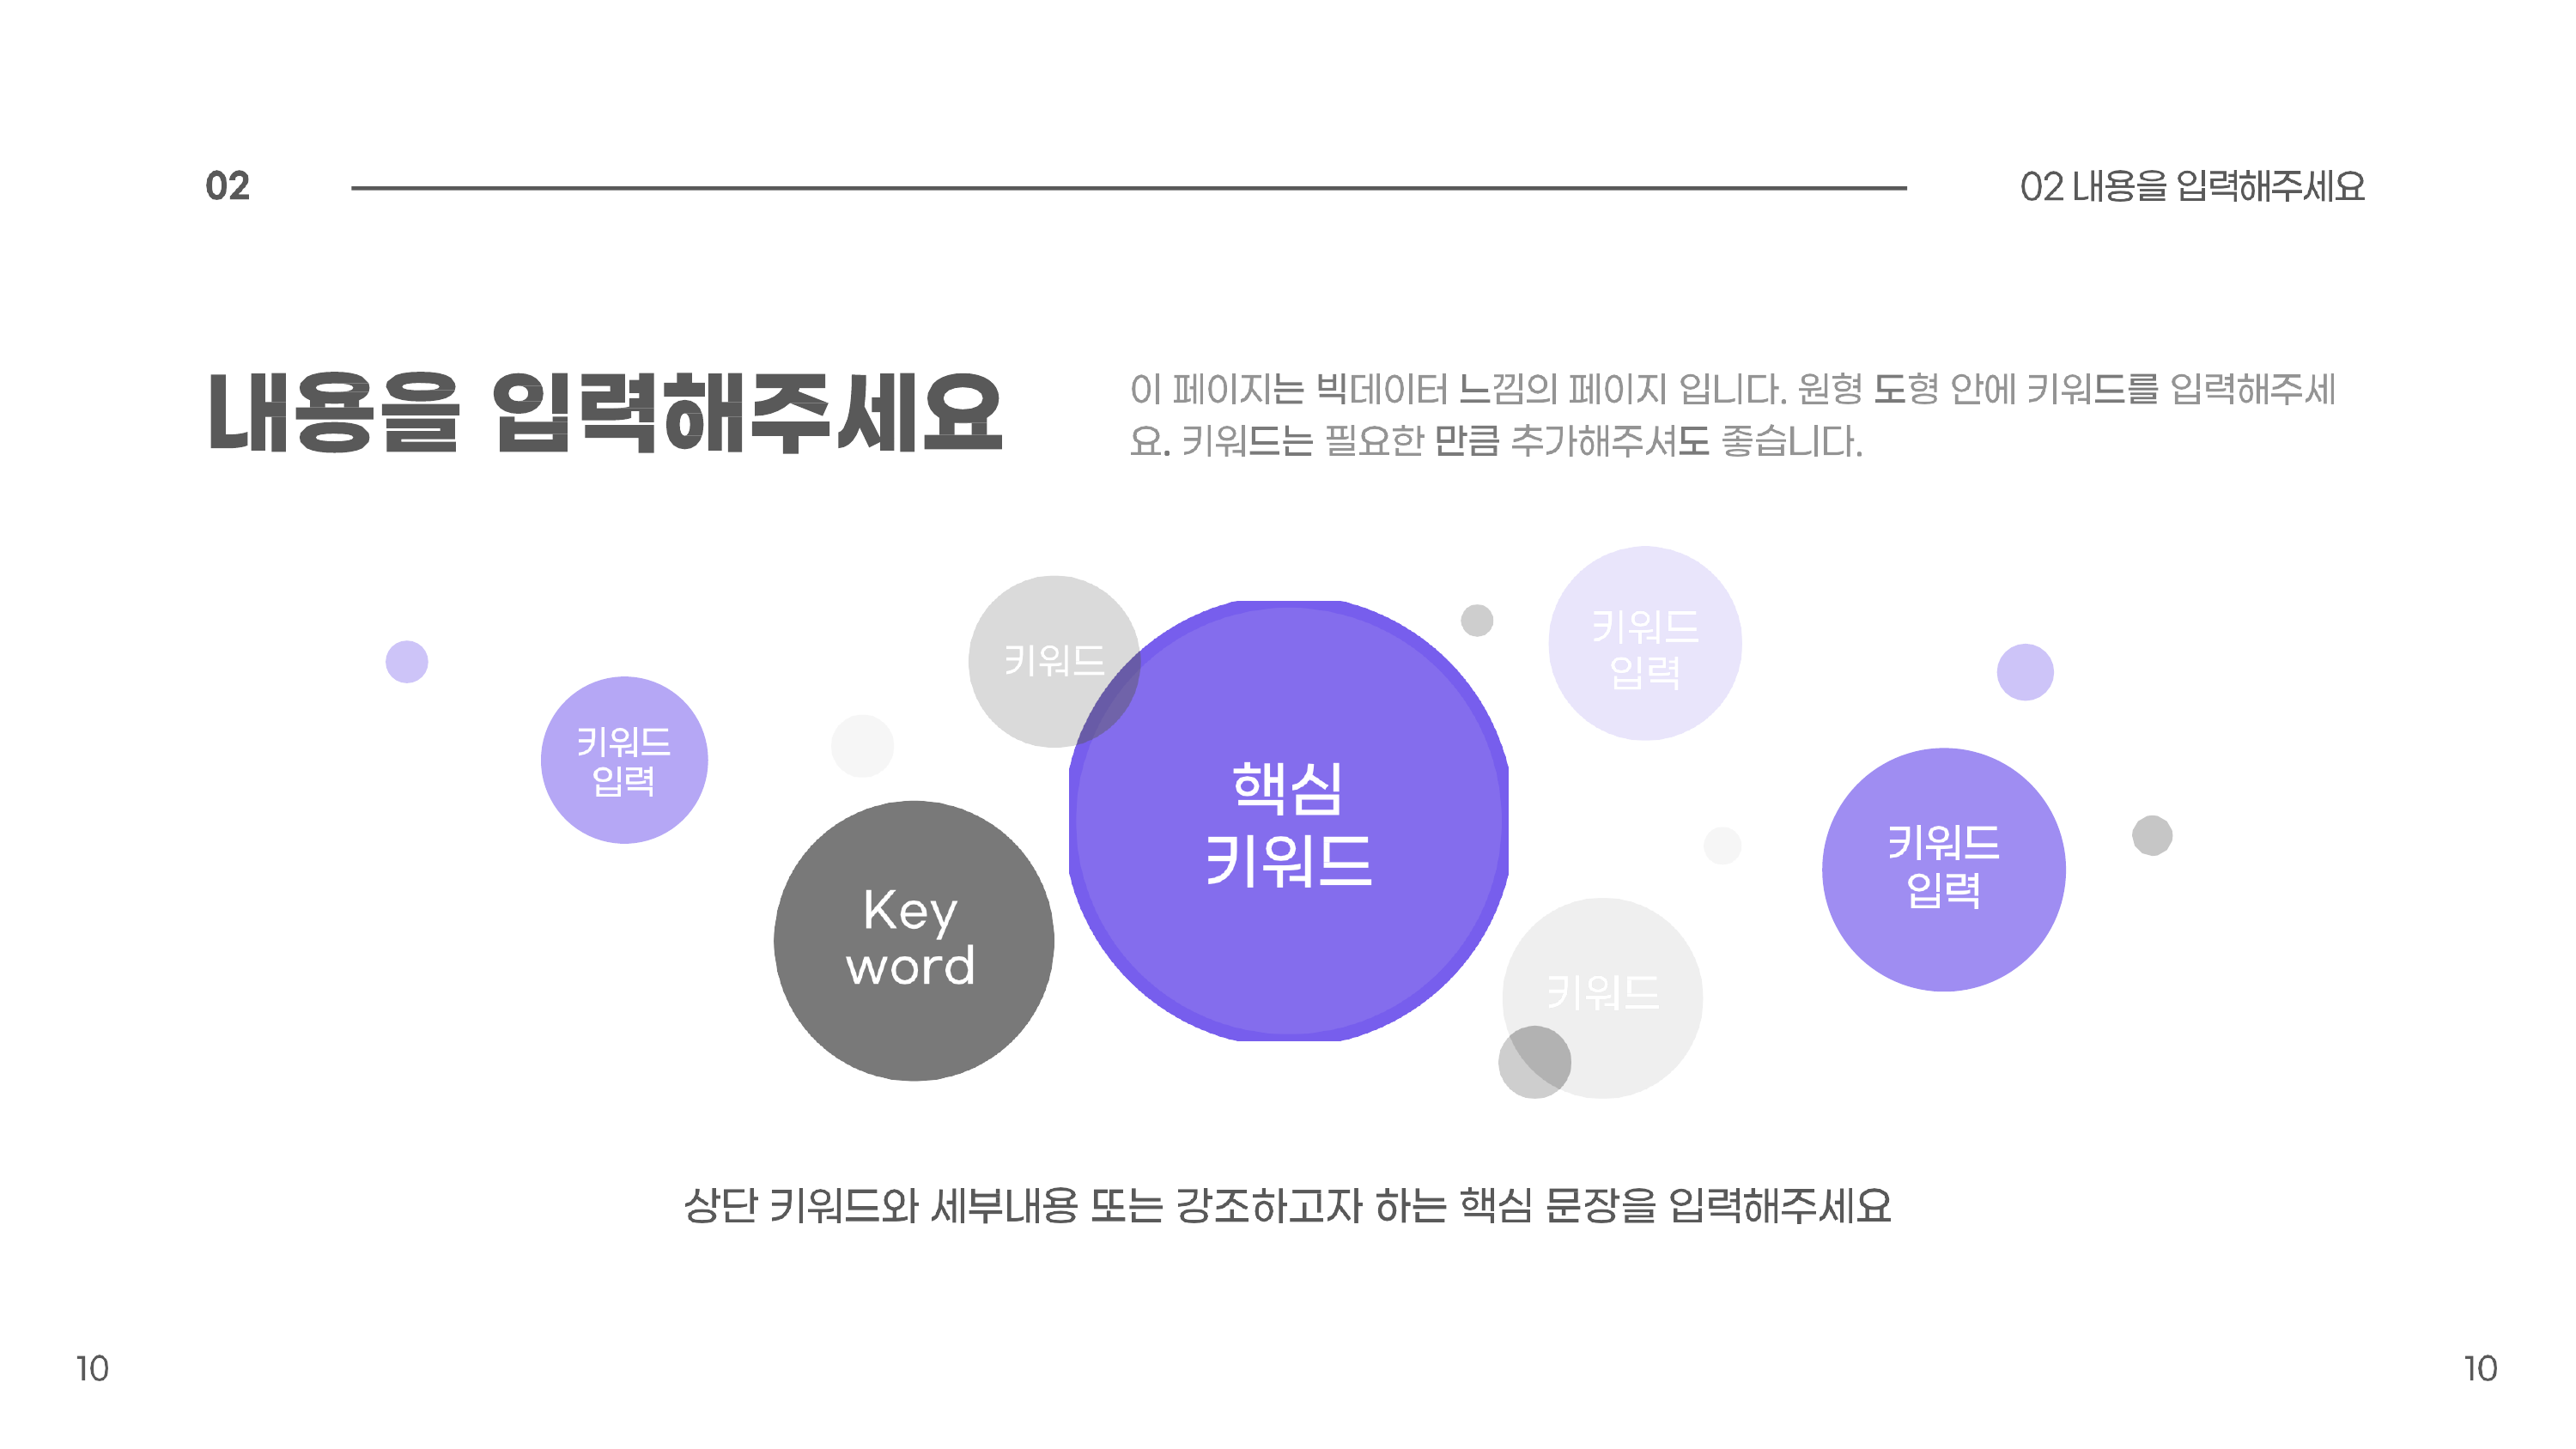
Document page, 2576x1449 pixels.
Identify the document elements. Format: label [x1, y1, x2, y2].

picture [1241, 373, 1269, 405]
text_box [2074, 170, 2166, 202]
text_box [1875, 373, 1938, 405]
text_box [76, 1355, 108, 1381]
text_box [1091, 1210, 1126, 1222]
text_box [1415, 1188, 1444, 1202]
text_box [386, 418, 456, 452]
text_box [1377, 1199, 1397, 1222]
text_box [1285, 446, 1312, 456]
text_box [1460, 373, 1556, 405]
text_box [351, 186, 1908, 191]
text_box [1273, 388, 1304, 392]
text_box [1276, 373, 1303, 385]
text_box [1318, 373, 1337, 391]
text_box [2095, 399, 2125, 403]
text_box [1094, 1189, 1108, 1210]
text_box [1461, 1187, 1531, 1223]
text_box [585, 425, 654, 453]
text_box [685, 1187, 758, 1223]
text_box [1415, 1212, 1445, 1222]
text_box [1326, 424, 1425, 457]
text_box [1184, 425, 1245, 457]
text_box [1967, 826, 1998, 847]
text_box [1376, 1188, 1399, 1197]
text_box [493, 373, 544, 415]
text_box [1437, 446, 1464, 456]
picture [593, 767, 621, 797]
text_box [1283, 440, 1313, 444]
text_box [579, 727, 637, 757]
text_box [641, 752, 671, 755]
text_box [2206, 373, 2335, 405]
text_box [1459, 425, 1467, 449]
text_box [924, 373, 1002, 450]
text_box [2177, 170, 2366, 203]
picture [1947, 872, 1978, 909]
text_box [2097, 374, 2123, 393]
text_box [1570, 373, 1632, 405]
text_box [1251, 427, 1279, 445]
text_box [900, 373, 915, 452]
text_box [2464, 1355, 2497, 1381]
picture [2020, 170, 2063, 202]
picture [1670, 1187, 1702, 1223]
text_box [1341, 373, 1346, 393]
picture [1132, 373, 1159, 405]
text_box [1951, 373, 2014, 405]
text_box [1822, 748, 2067, 992]
text_box [1285, 425, 1311, 438]
text_box [1798, 373, 1862, 405]
text_box [541, 676, 708, 844]
text_box [210, 374, 248, 449]
picture [1889, 824, 1921, 861]
picture [2172, 373, 2200, 404]
picture [772, 1187, 803, 1223]
text_box [751, 421, 830, 454]
text_box [500, 416, 568, 452]
text_box [1471, 445, 1498, 456]
text_box [1996, 643, 2055, 701]
text_box [708, 373, 743, 452]
text_box [2130, 373, 2157, 385]
picture [1824, 425, 1862, 457]
text_box [386, 372, 456, 402]
text_box [1007, 1187, 1078, 1223]
text_box [1130, 426, 1170, 457]
text_box [1469, 440, 1499, 443]
text_box [1132, 1188, 1161, 1202]
text_box [643, 728, 669, 746]
text_box [2130, 392, 2157, 404]
text_box [1319, 393, 1346, 404]
text_box [969, 1210, 1002, 1224]
text_box [299, 421, 370, 453]
text_box [1512, 424, 1674, 458]
text_box [971, 1188, 1000, 1207]
text_box [552, 373, 568, 415]
picture [808, 1187, 841, 1223]
text_box [1965, 854, 2000, 859]
text_box [1276, 394, 1303, 404]
text_box [381, 403, 460, 415]
text_box [1129, 1205, 1163, 1210]
text_box [251, 373, 286, 452]
text_box [1249, 451, 1279, 455]
picture [1637, 373, 1666, 405]
text_box [1132, 1212, 1162, 1222]
picture [1680, 373, 1709, 404]
text_box [665, 399, 704, 450]
picture [1907, 872, 1940, 908]
picture [1747, 373, 1786, 405]
text_box [1401, 1188, 1411, 1223]
text_box [838, 373, 895, 451]
picture [1715, 373, 1742, 405]
text_box [386, 640, 428, 683]
text_box [1709, 1187, 1892, 1224]
text_box [1722, 424, 1818, 457]
text_box [664, 373, 705, 397]
text_box [1437, 426, 1455, 443]
picture [1419, 373, 1446, 405]
picture [206, 170, 250, 200]
text_box [2132, 815, 2173, 857]
picture [626, 767, 653, 797]
text_box [1679, 427, 1710, 455]
picture [932, 1187, 964, 1223]
text_box [1413, 1205, 1447, 1210]
text_box [2128, 387, 2159, 391]
text_box [845, 1187, 919, 1223]
text_box [581, 373, 654, 422]
picture [1926, 824, 1959, 861]
text_box [1471, 425, 1498, 439]
text_box [755, 373, 829, 416]
text_box [2029, 373, 2090, 405]
text_box [1546, 1187, 1656, 1223]
text_box [295, 372, 374, 420]
picture [773, 546, 1743, 1099]
text_box [1173, 373, 1236, 405]
text_box [1178, 1187, 1363, 1223]
text_box [1351, 373, 1413, 405]
text_box [1109, 1189, 1124, 1210]
